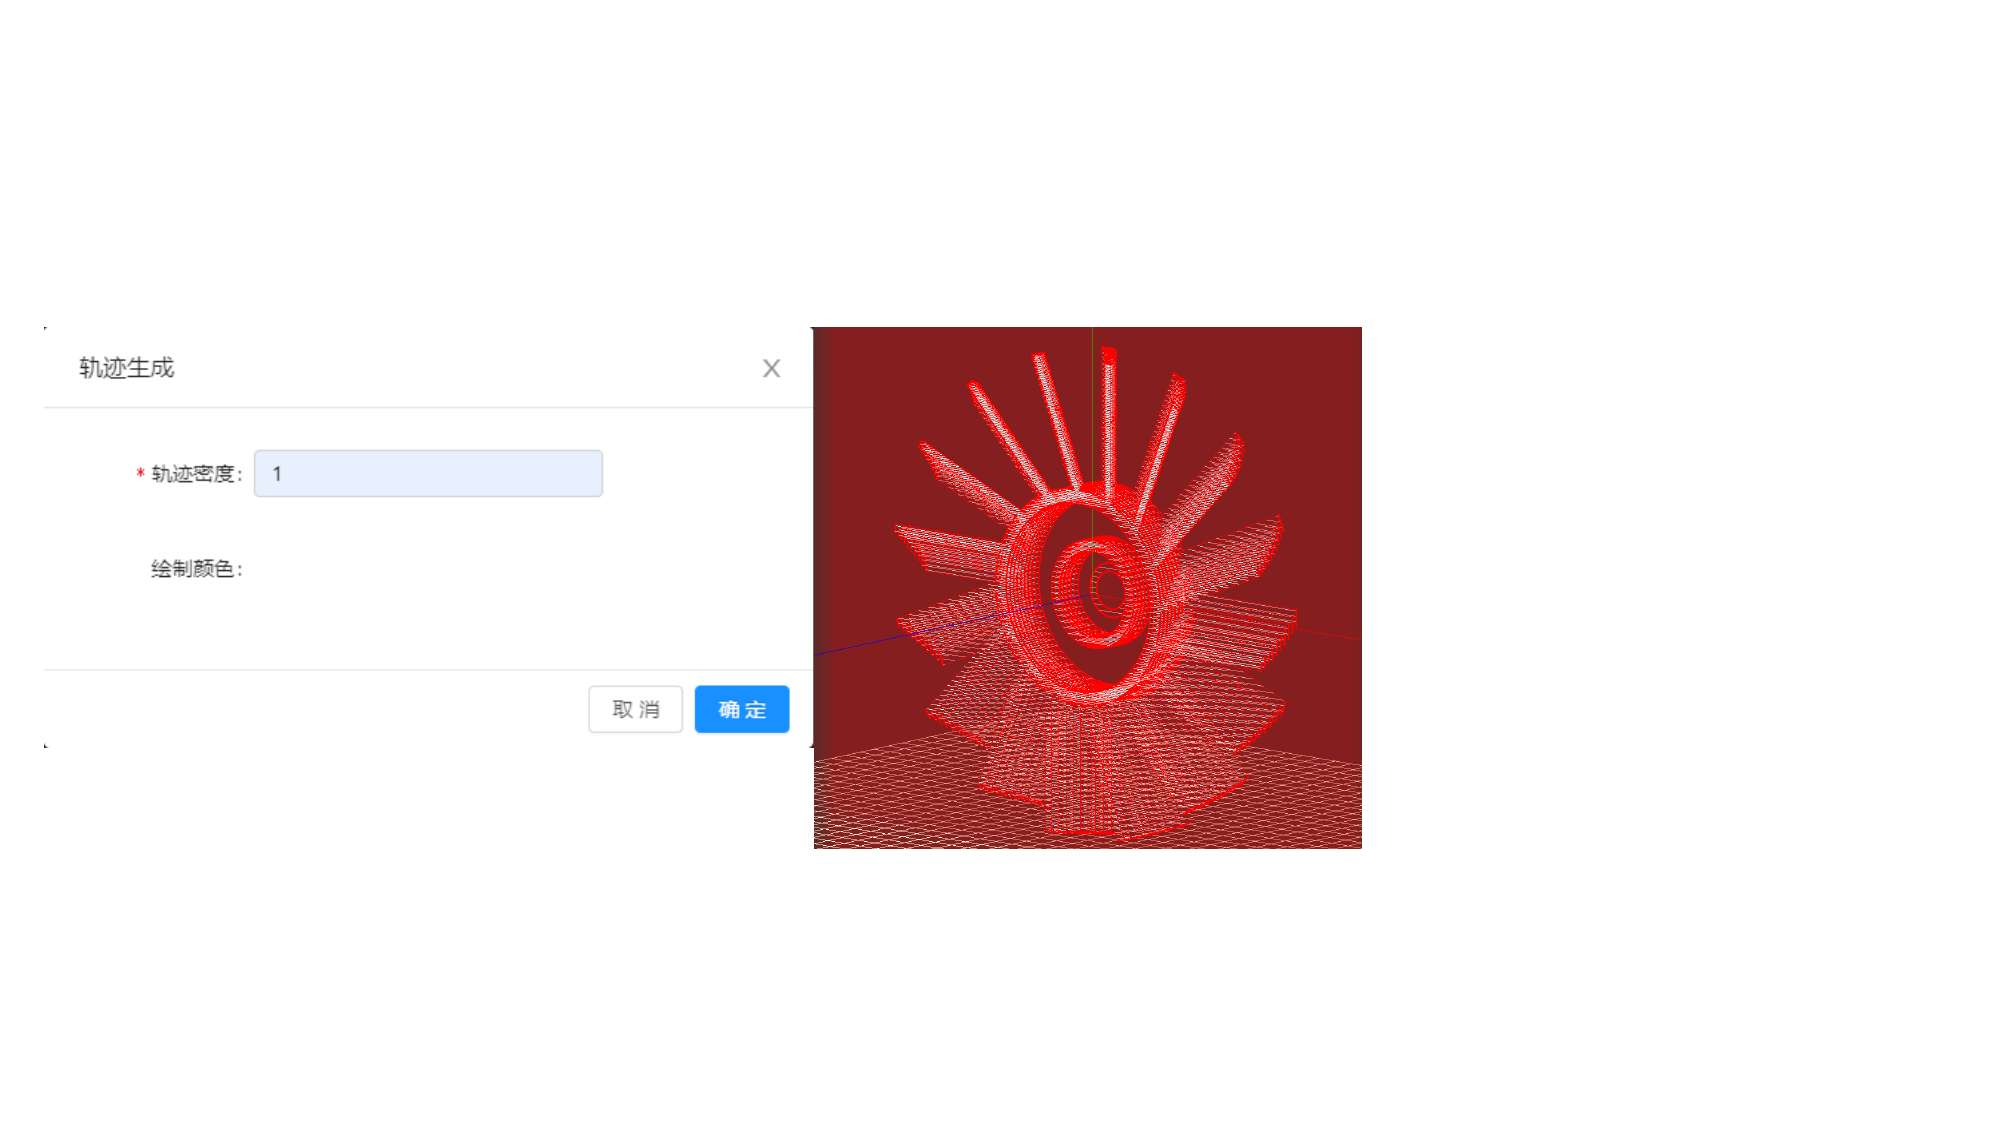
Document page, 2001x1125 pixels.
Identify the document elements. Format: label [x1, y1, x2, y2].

picture [44, 327, 1362, 849]
